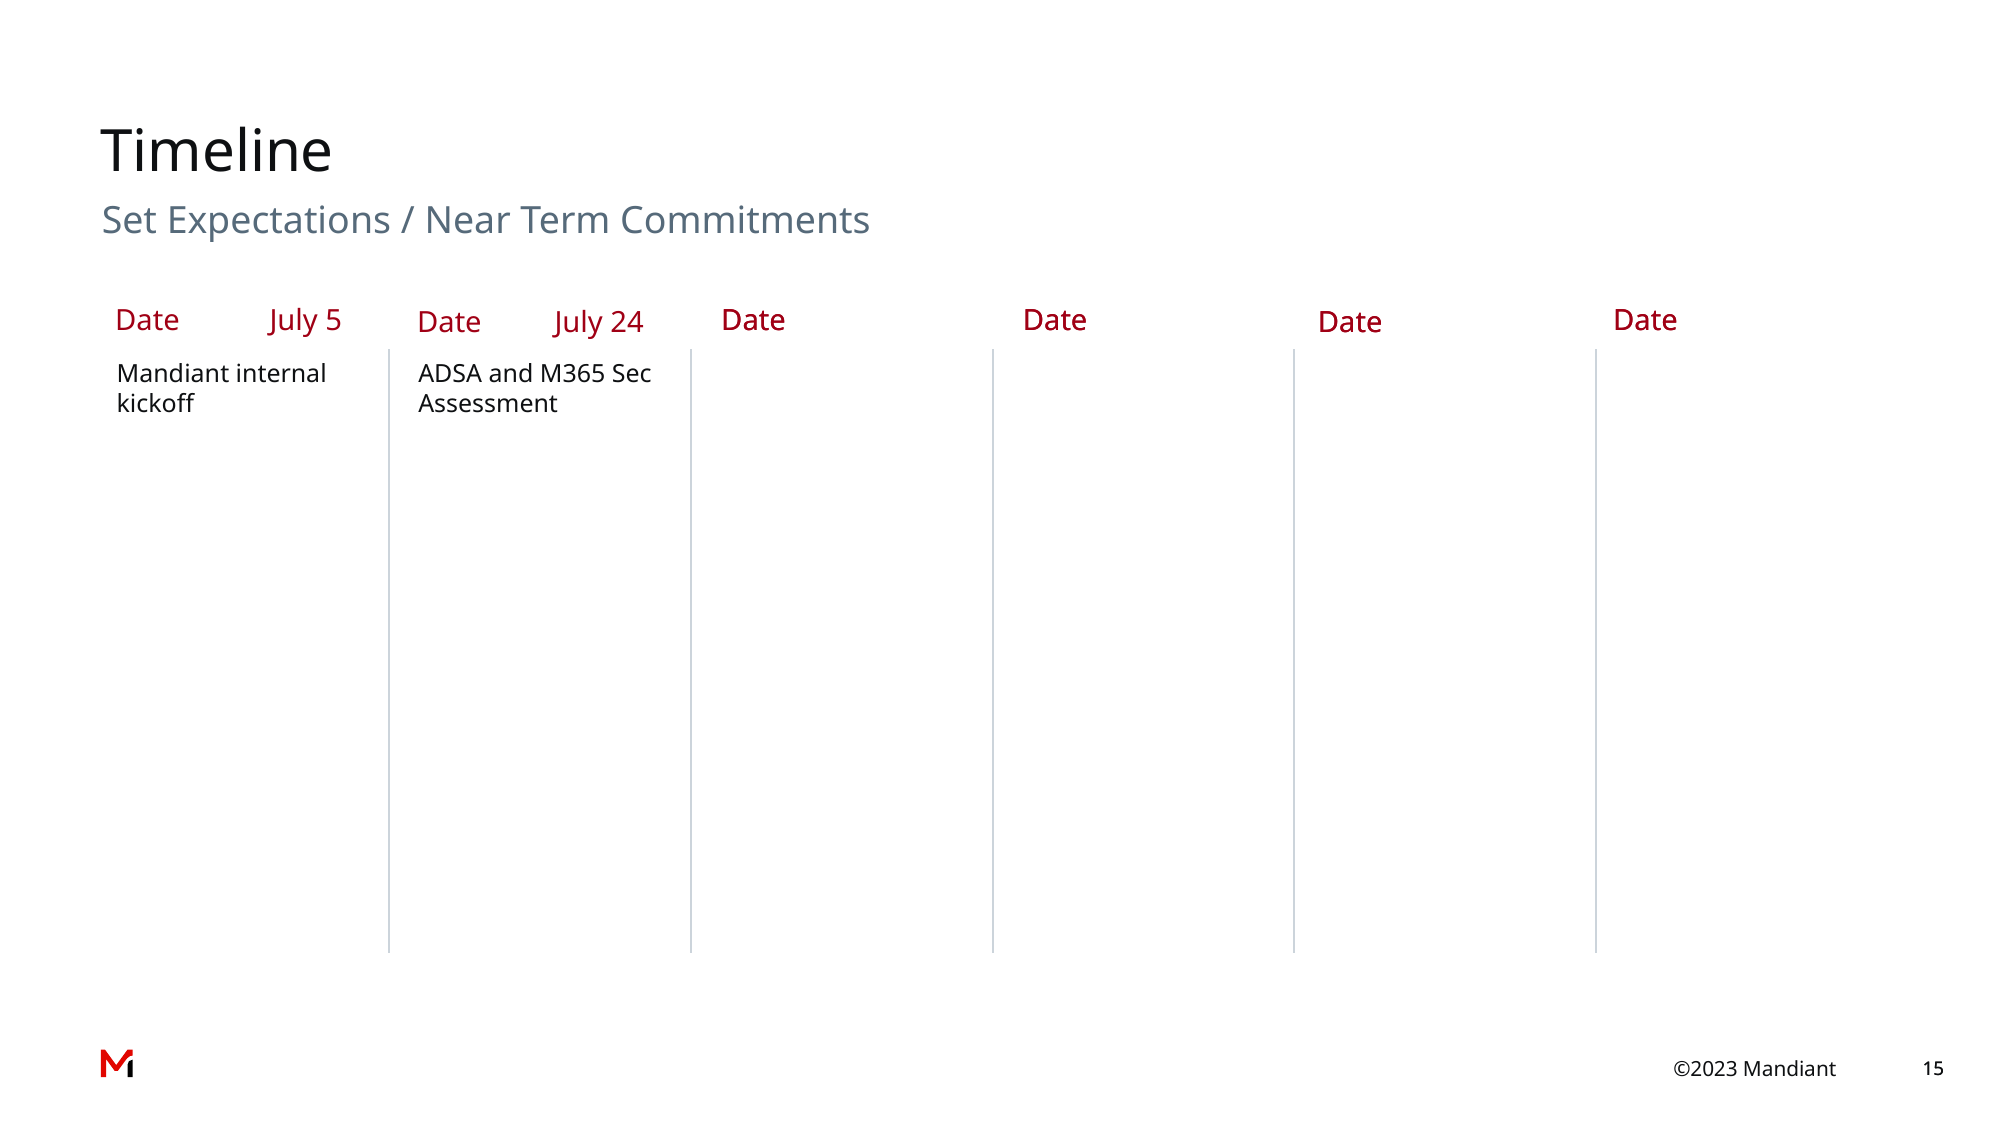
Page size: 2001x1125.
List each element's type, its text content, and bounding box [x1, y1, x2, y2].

text_box July 24 [417, 295, 659, 346]
text_box Date [1317, 295, 1560, 346]
title Timeline [100, 34, 1899, 185]
text_box Date [1613, 293, 1855, 344]
text_box Date [1023, 293, 1265, 344]
list Set Expectations / Near Term Commitments [100, 200, 1899, 252]
text_box Date [721, 294, 963, 344]
text_box 15 [1882, 1039, 1960, 1100]
list Mandiant internal kickoff [115, 350, 392, 954]
text_box July 5 [115, 293, 357, 344]
list ADSA and M365 Sec Assessment [417, 350, 703, 954]
